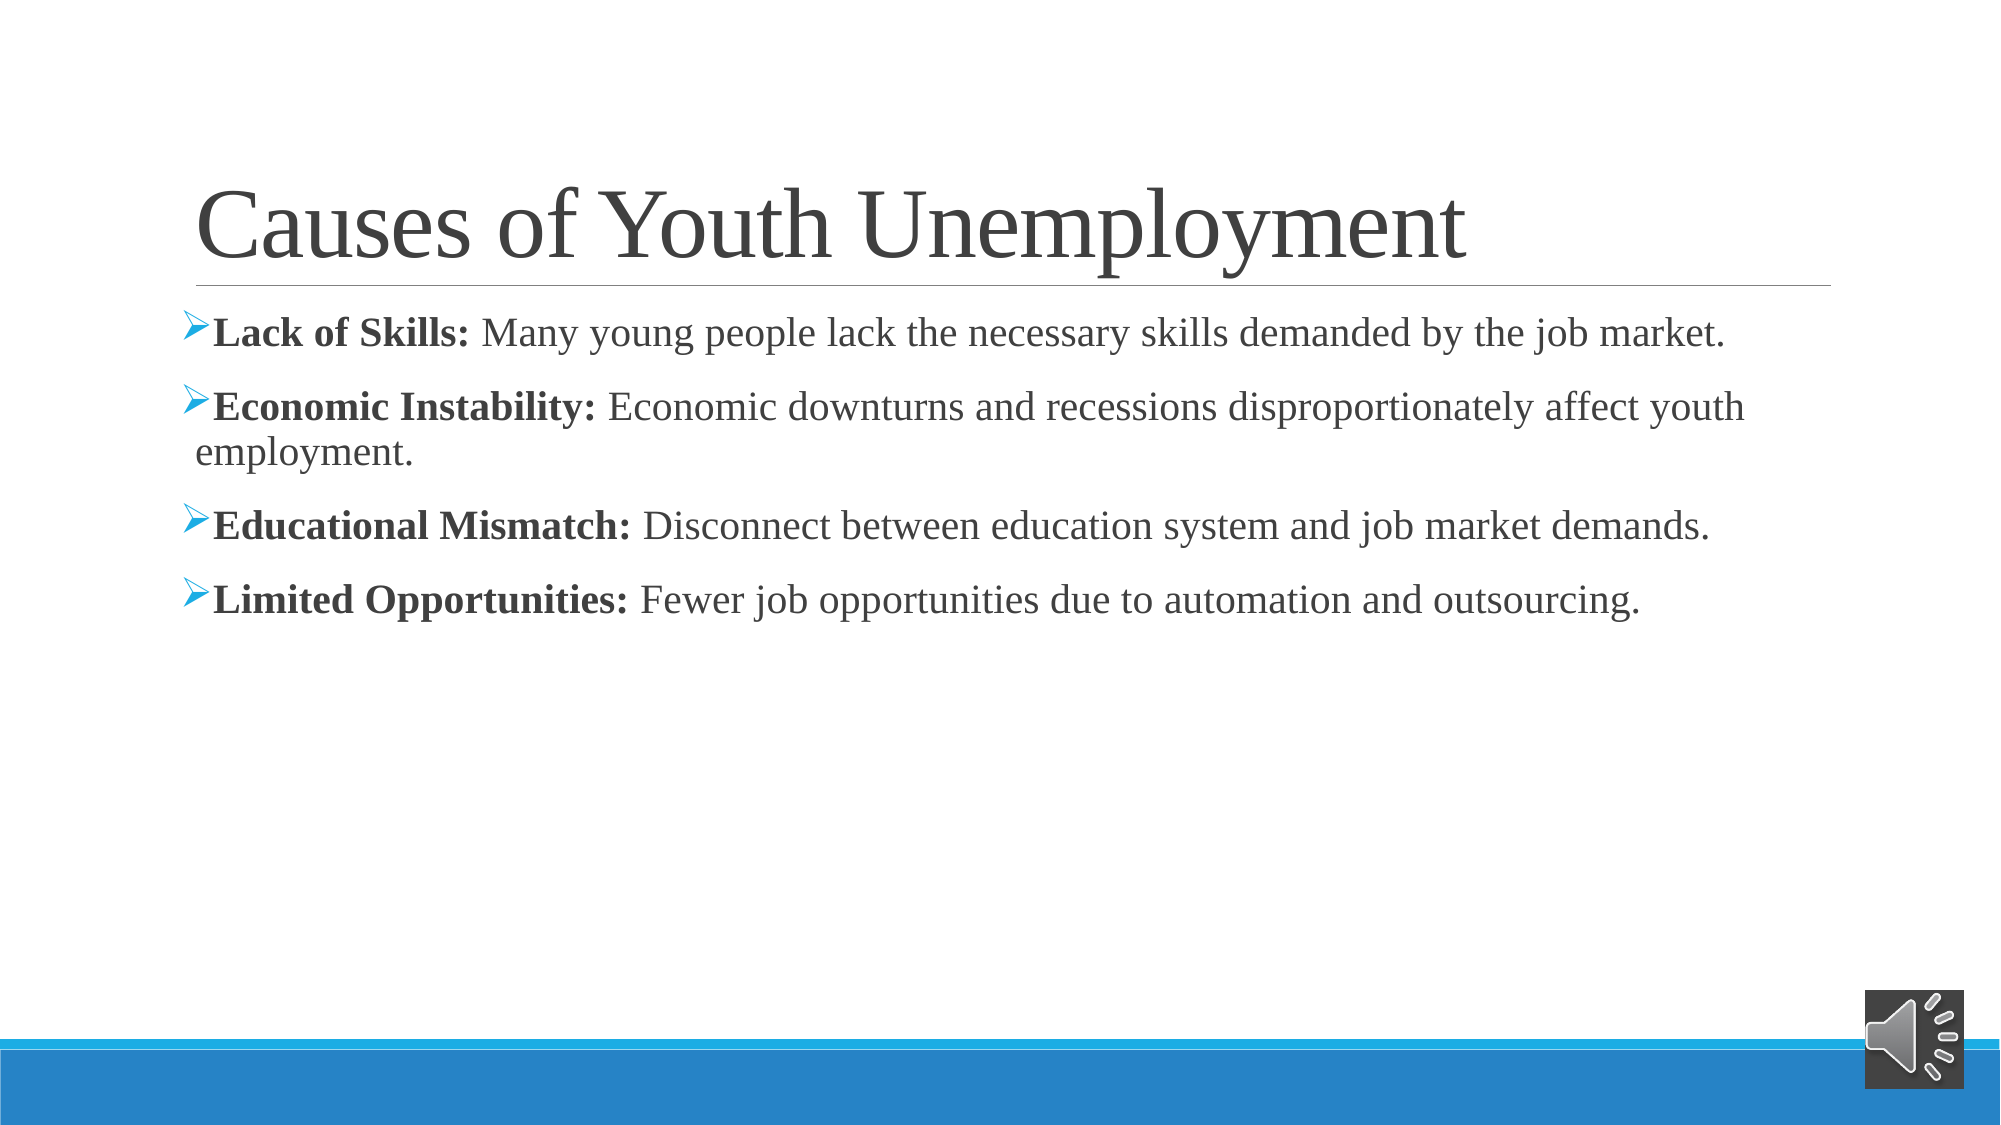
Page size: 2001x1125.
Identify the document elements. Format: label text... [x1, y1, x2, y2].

list Lack of Skills: Many young people lack the necessary skills demanded by the job market. Economic Instability: Economic downturns and recessions disproportionately affect youth employment. Educational Mismatch: Disconnect between education system and job market demands. Limited Opportunities: Fewer job opportunities due to automation and outsourcing. [180, 302, 1830, 963]
picture [1864, 989, 1966, 1091]
title Causes of Youth Unemployment [180, 47, 1830, 285]
